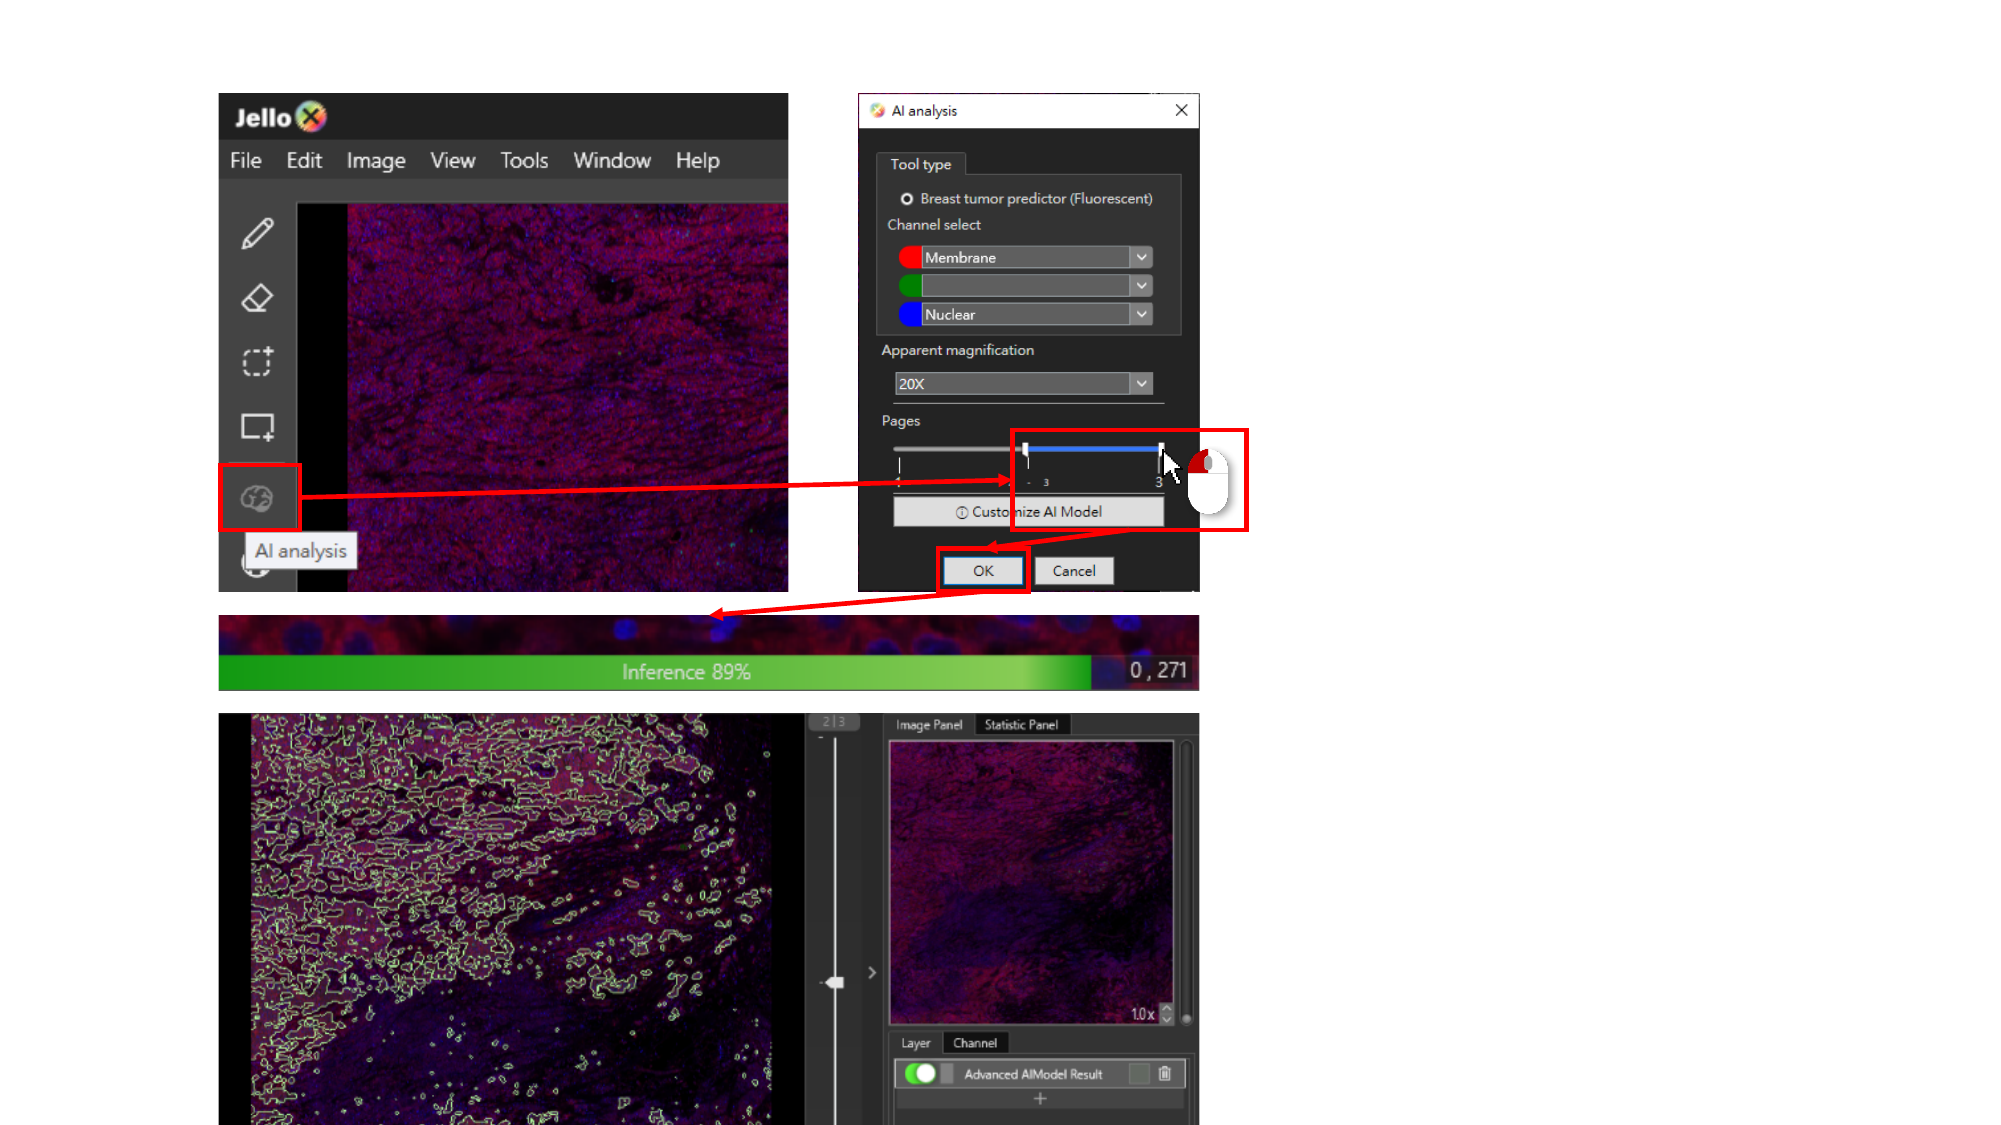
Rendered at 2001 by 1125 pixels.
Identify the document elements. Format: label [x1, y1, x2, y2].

text_box [218, 93, 1247, 1125]
